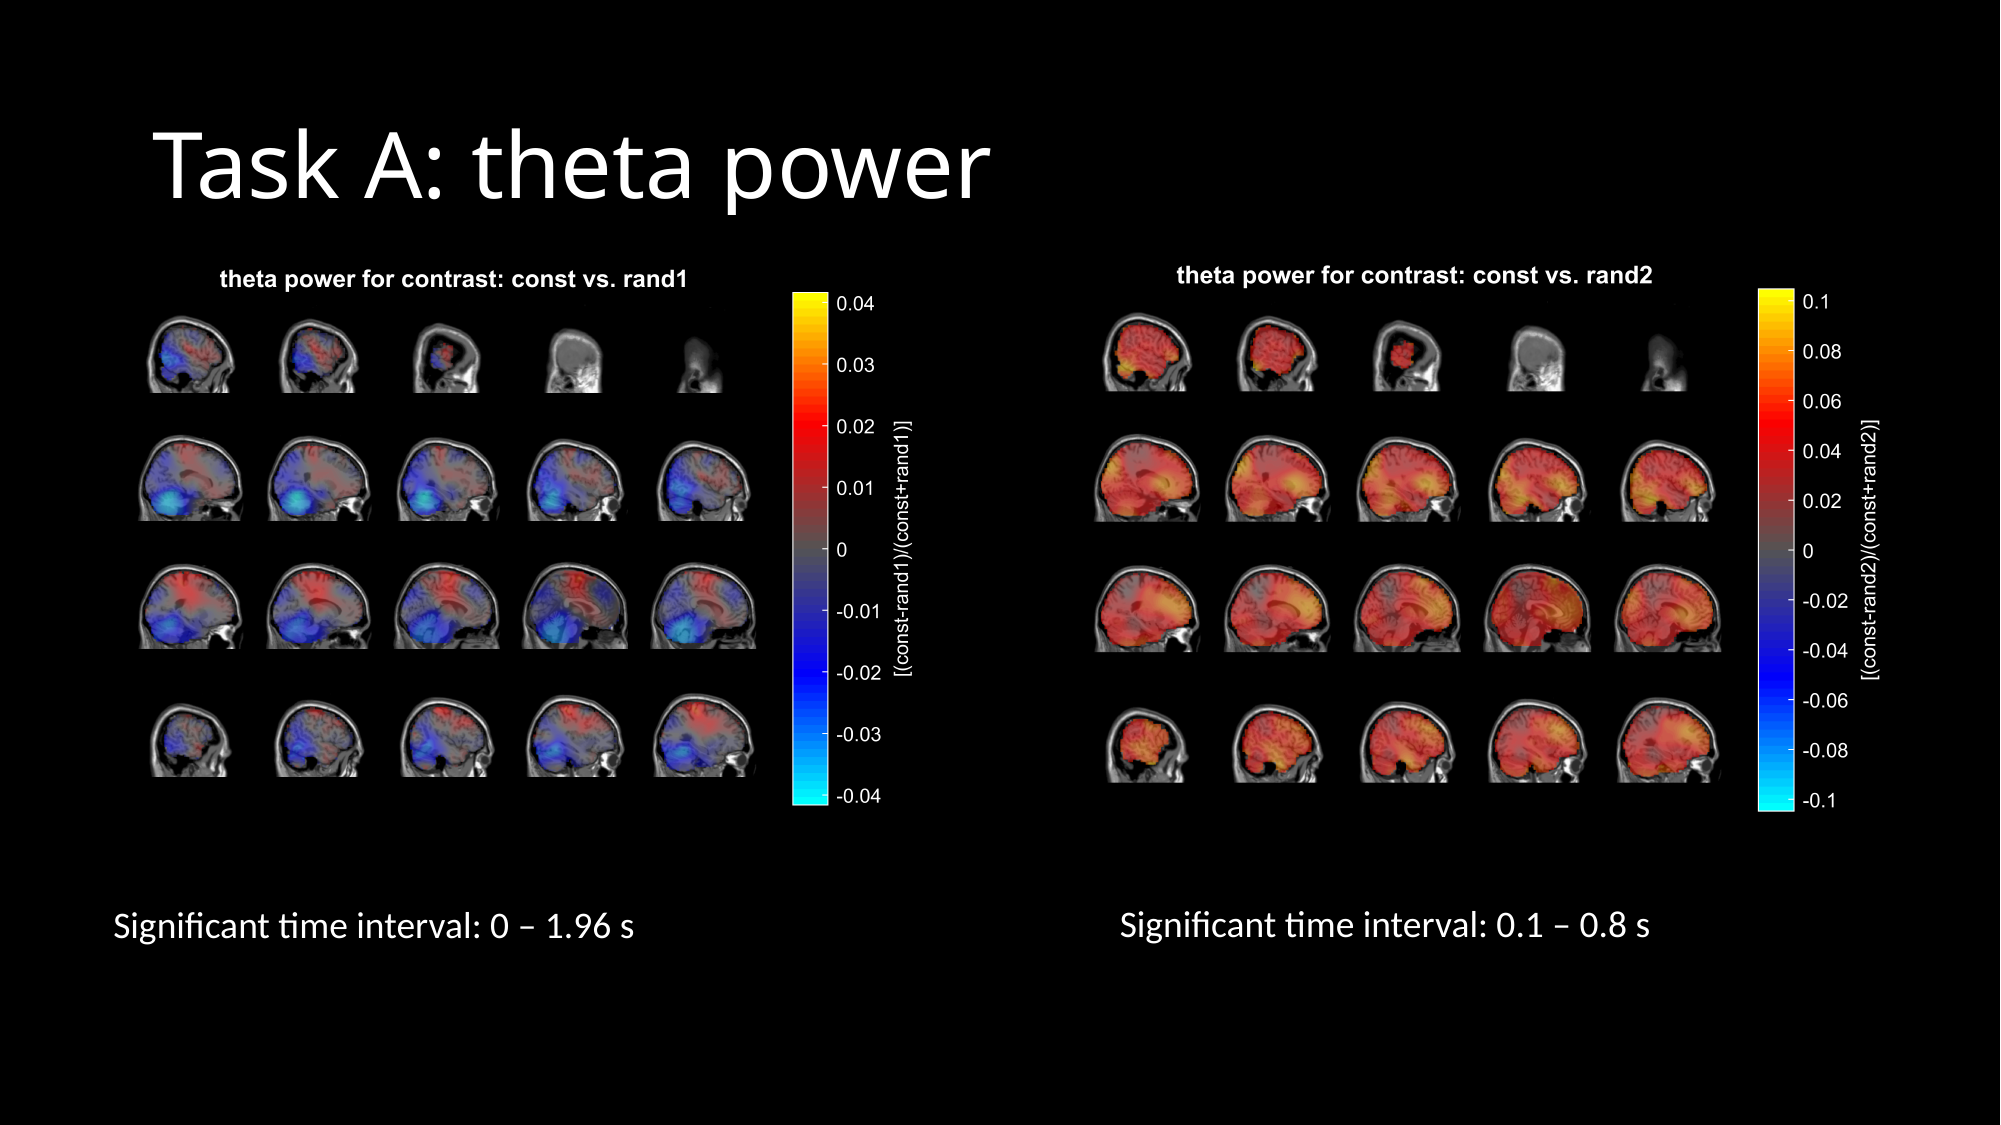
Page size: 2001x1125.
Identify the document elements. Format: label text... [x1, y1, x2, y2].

text_box Significant time interval: 0 – 1.96 s [98, 907, 744, 953]
picture [26, 214, 950, 907]
picture [979, 210, 1918, 915]
title Task A: theta power [137, 59, 1863, 278]
text_box Significant time interval: 0.1 – 0.8 s [1104, 915, 1750, 953]
